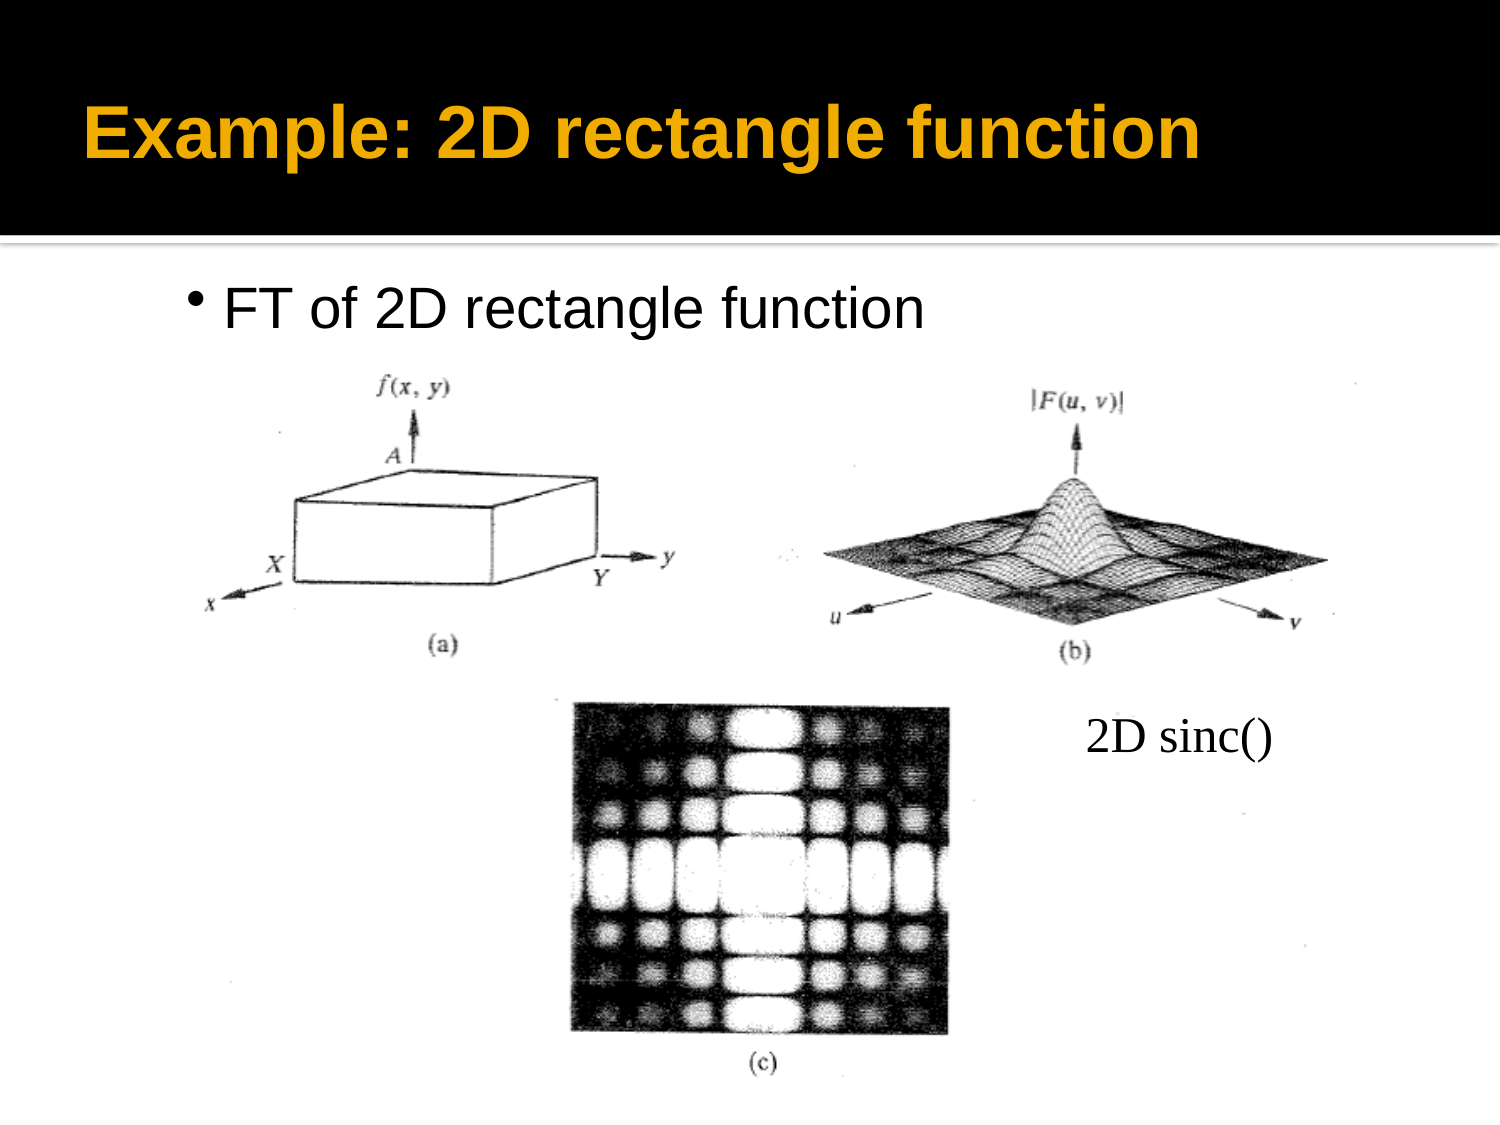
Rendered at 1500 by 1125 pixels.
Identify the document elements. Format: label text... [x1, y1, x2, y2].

text_box FT of 2D rectangle function [178, 262, 935, 334]
picture [158, 336, 1387, 1084]
title Example: 2D rectangle function [74, 24, 1426, 232]
